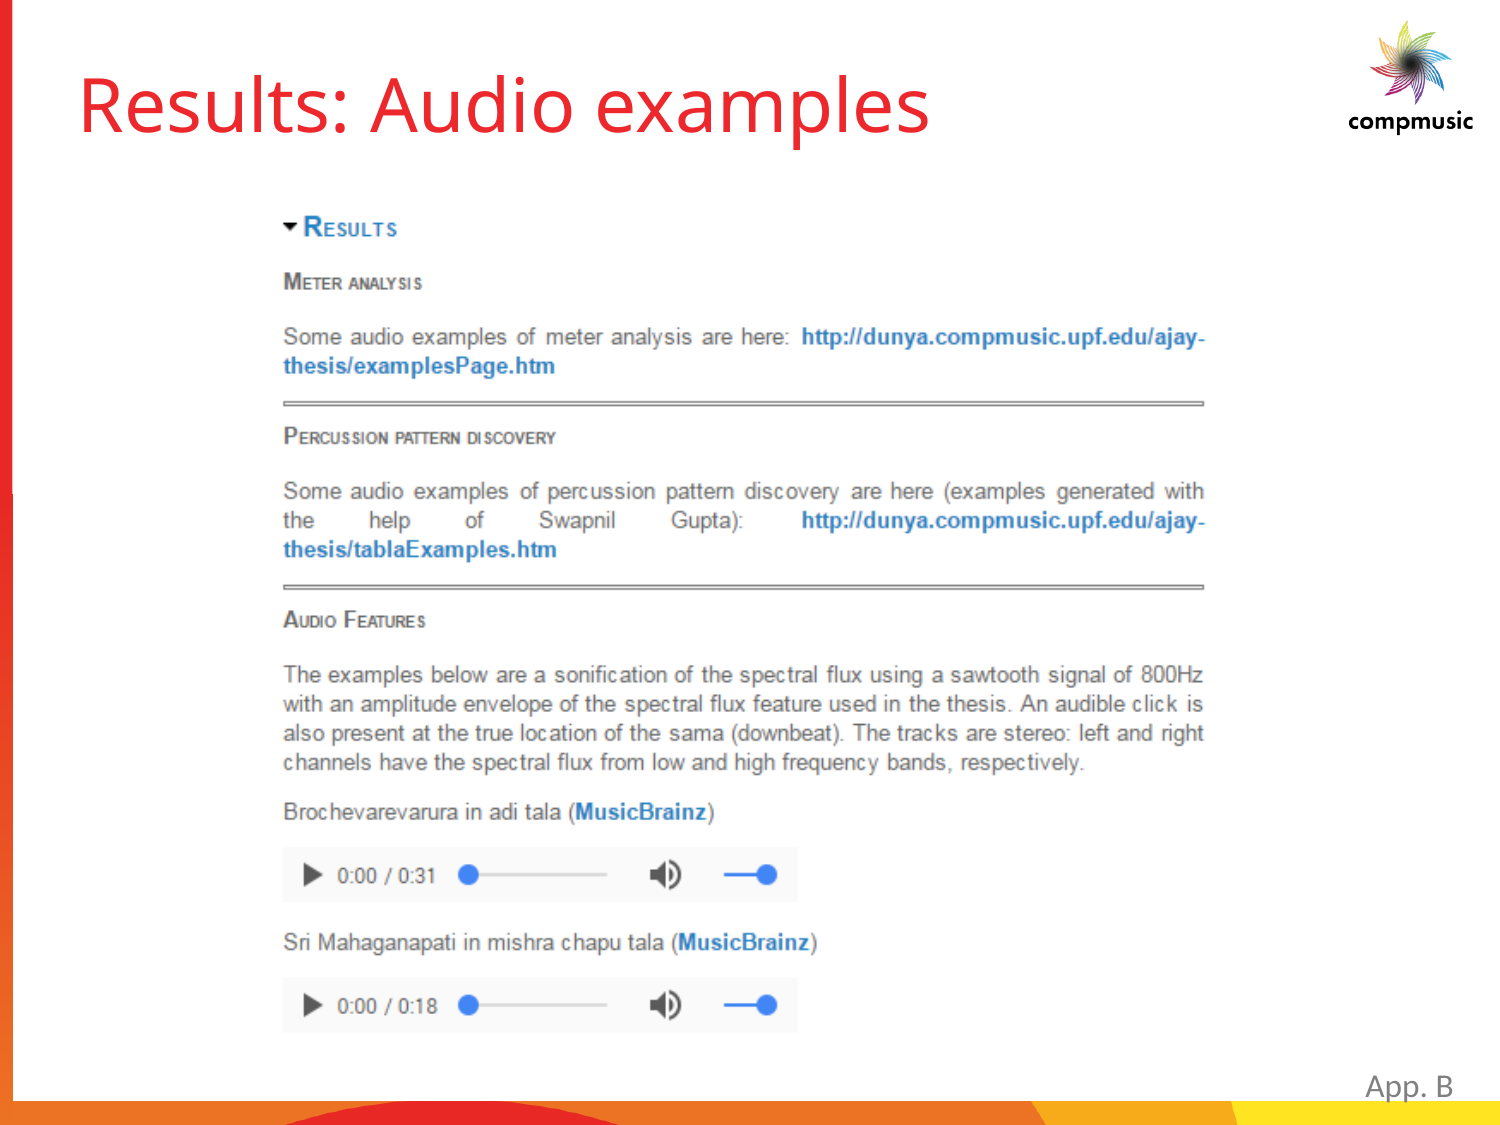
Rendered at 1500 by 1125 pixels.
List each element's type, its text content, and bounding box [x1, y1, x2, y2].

picture [12, 1101, 1500, 1125]
picture [1346, 12, 1475, 142]
picture [263, 199, 1226, 1051]
title Results: Audio examples [62, 37, 1413, 168]
text_box App. B [1350, 1056, 1469, 1112]
